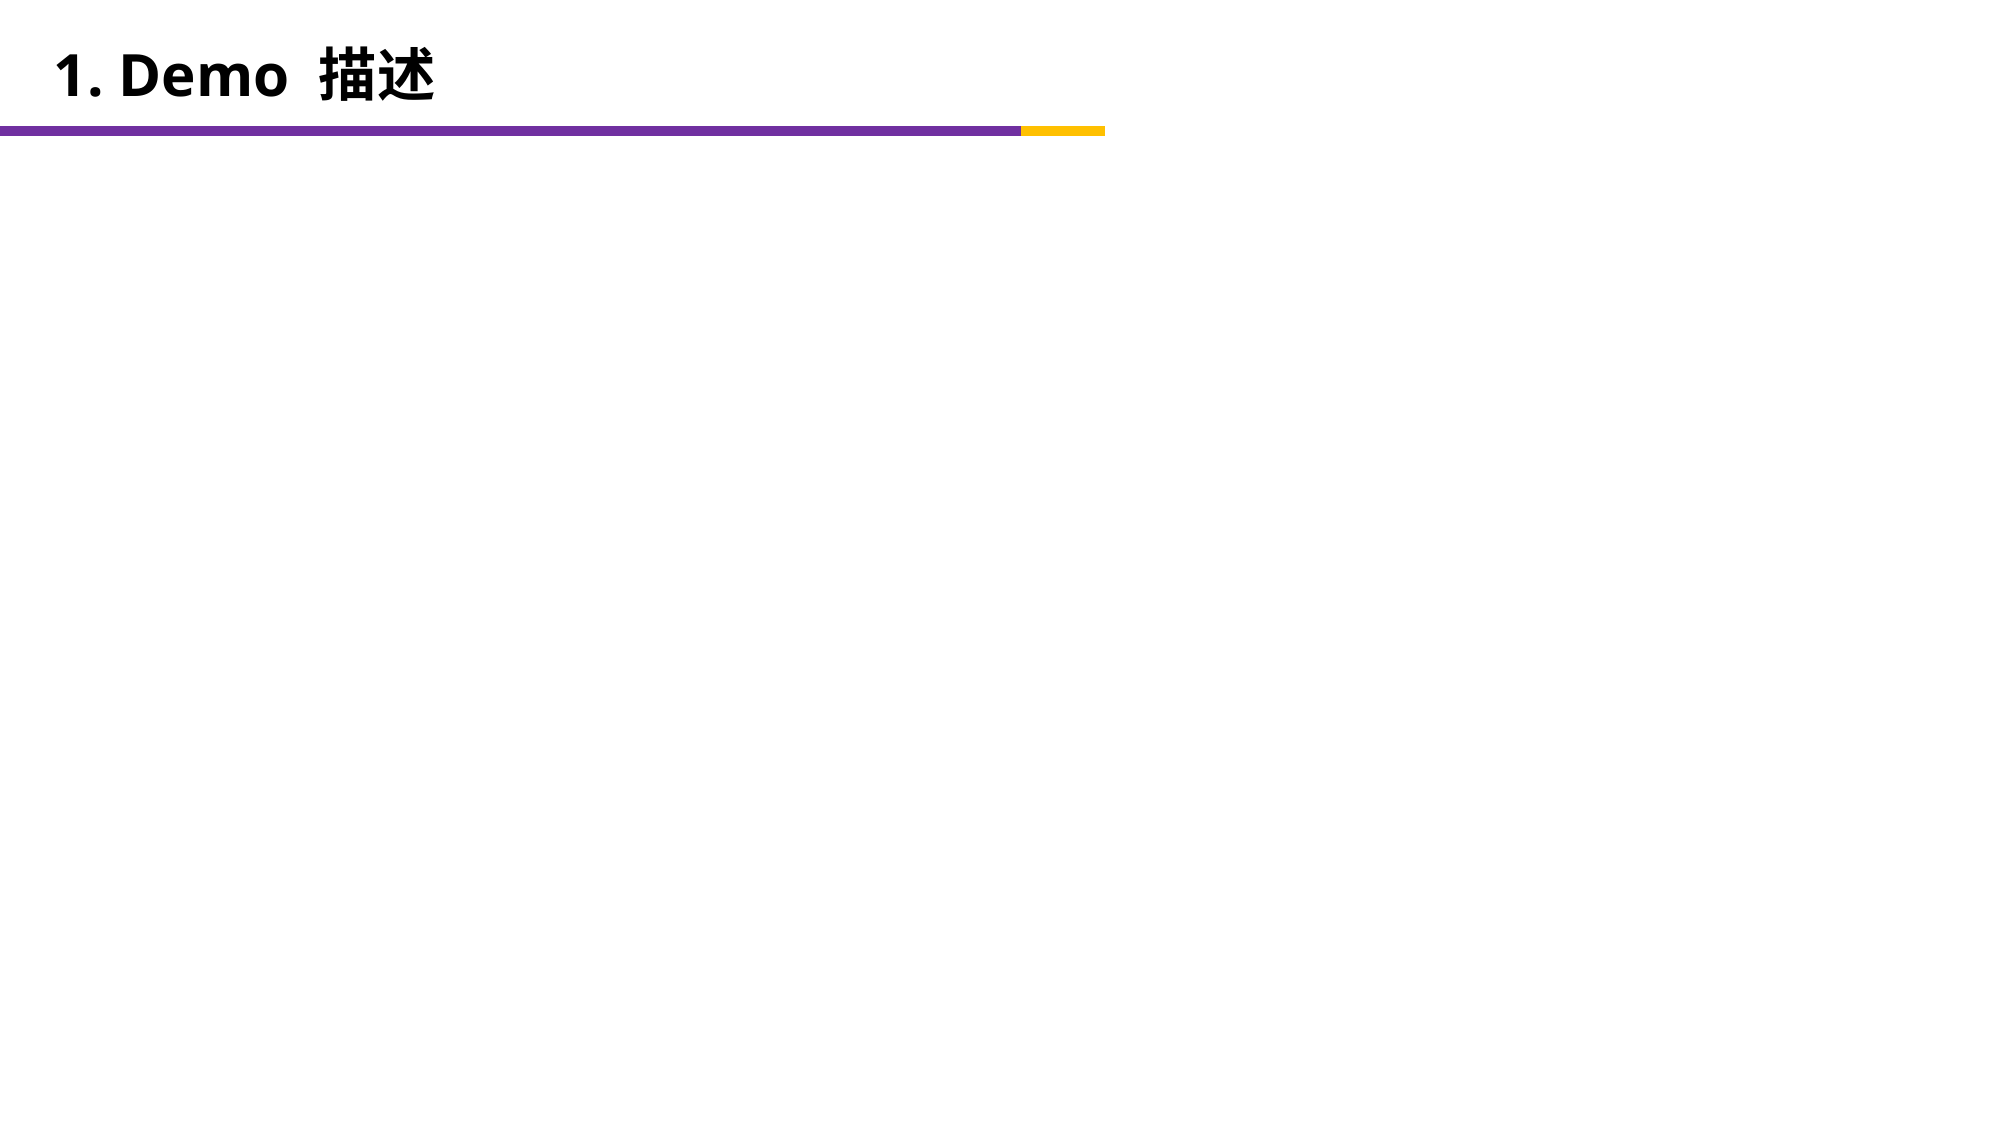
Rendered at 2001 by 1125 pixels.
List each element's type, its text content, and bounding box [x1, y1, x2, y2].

text_box 1. Demo 描述 [39, 30, 617, 116]
